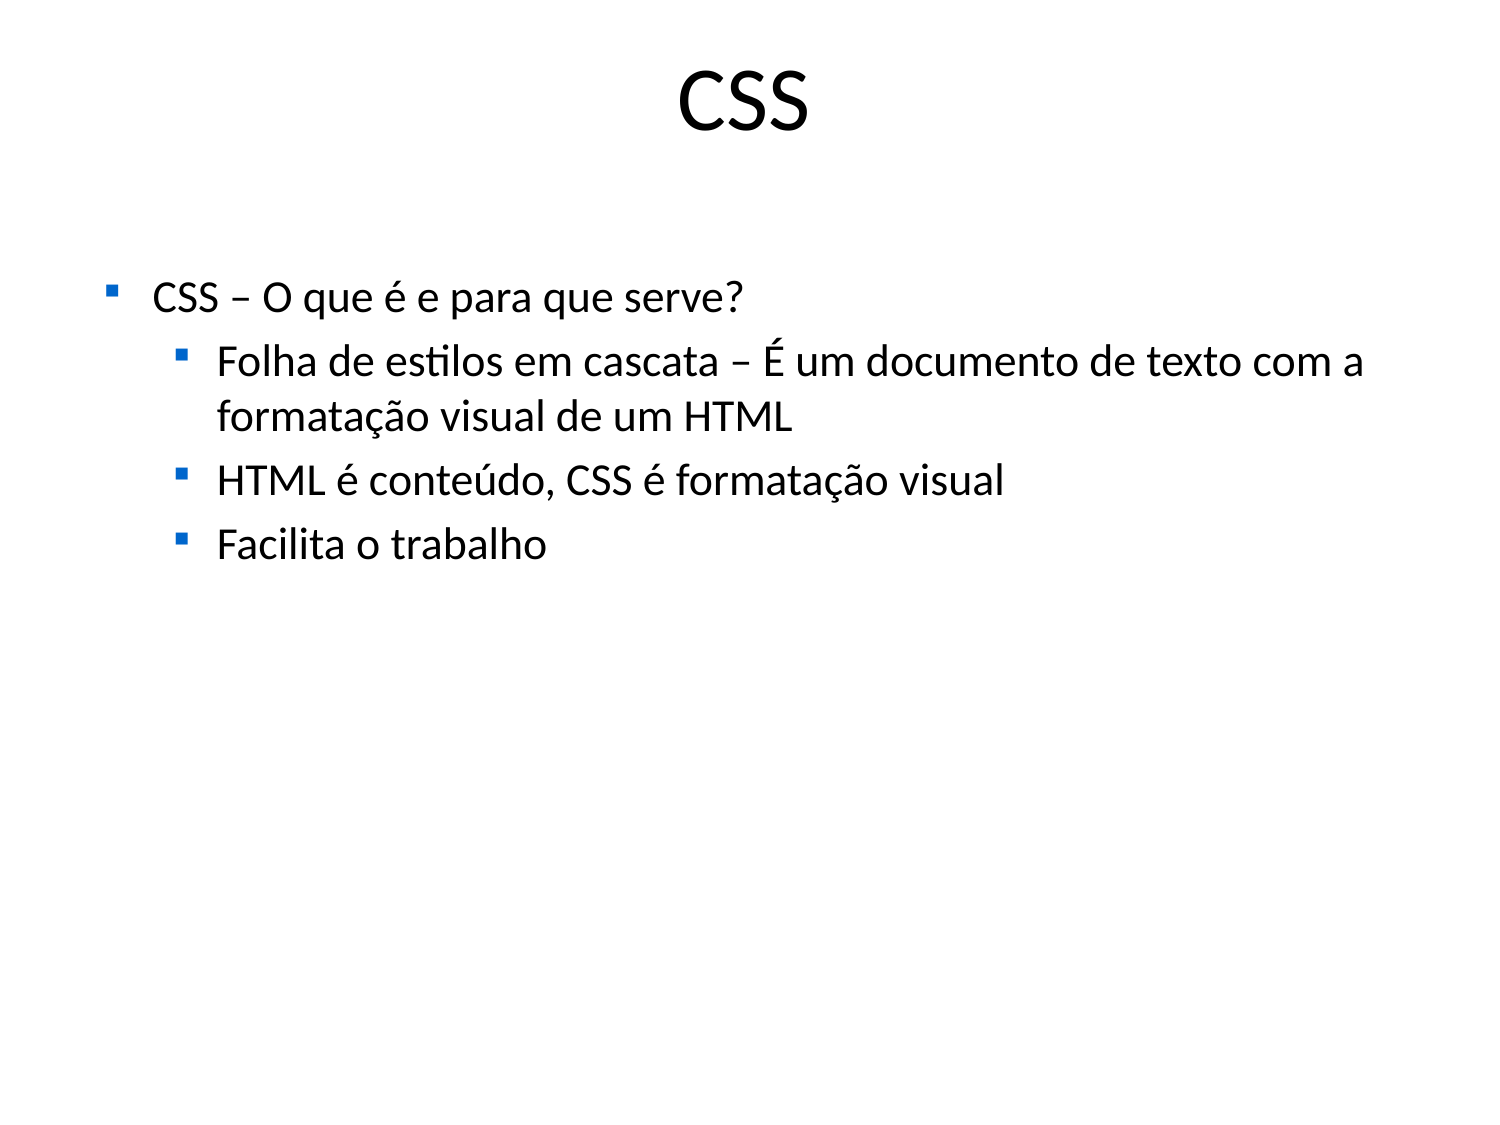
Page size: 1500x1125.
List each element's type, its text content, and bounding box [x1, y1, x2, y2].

list CSS – O que é e para que serve? Folha de estilos em cascata – É um documento de texto com a formatação visual de um HTML HTML é conteúdo, CSS é formatação visual Facilita o trabalho [74, 263, 1425, 993]
title CSS [69, 6, 1420, 182]
